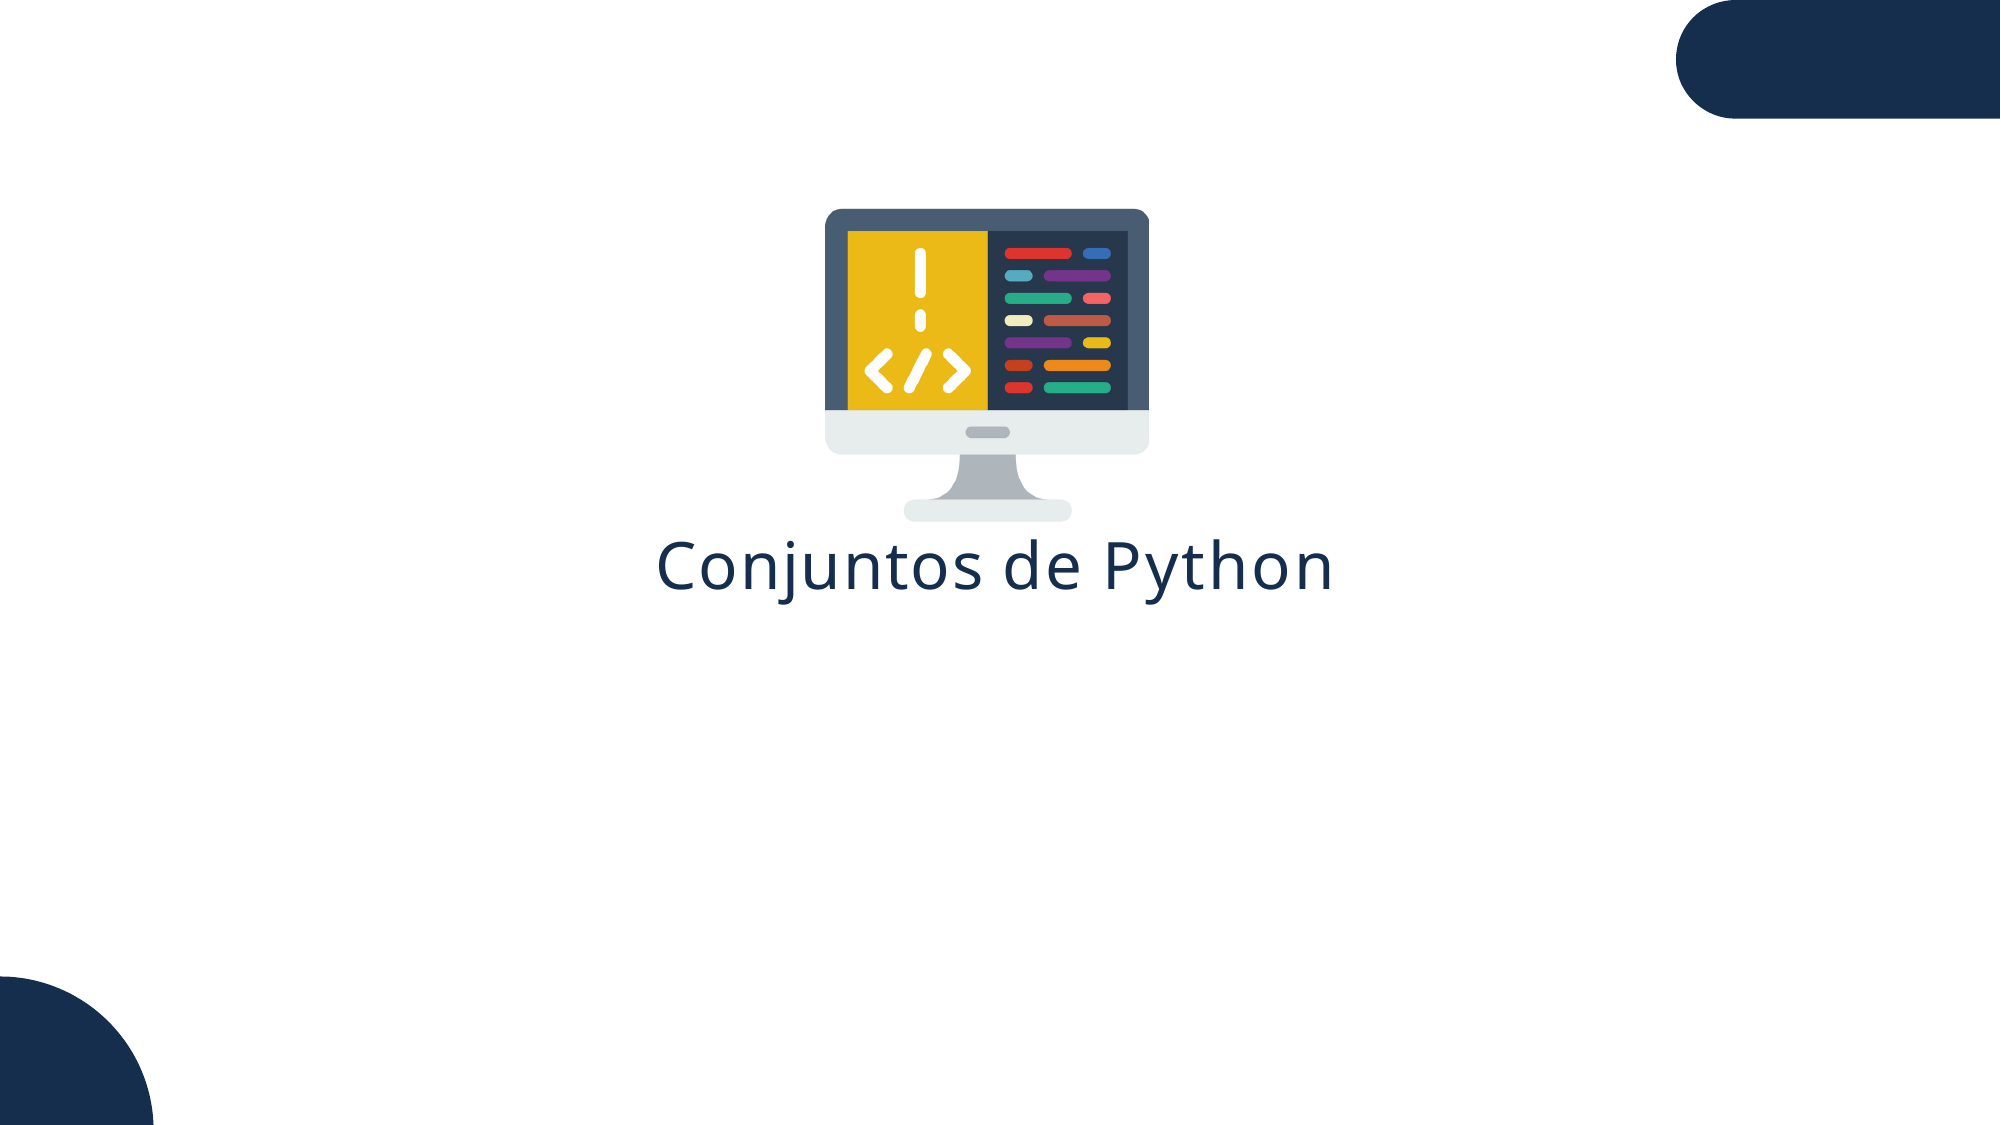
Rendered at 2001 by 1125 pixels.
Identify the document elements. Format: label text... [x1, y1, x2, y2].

picture [825, 203, 1149, 526]
title Conjuntos de Python [654, 467, 1377, 658]
text_box [0, 976, 154, 1125]
text_box [1675, 0, 2000, 119]
